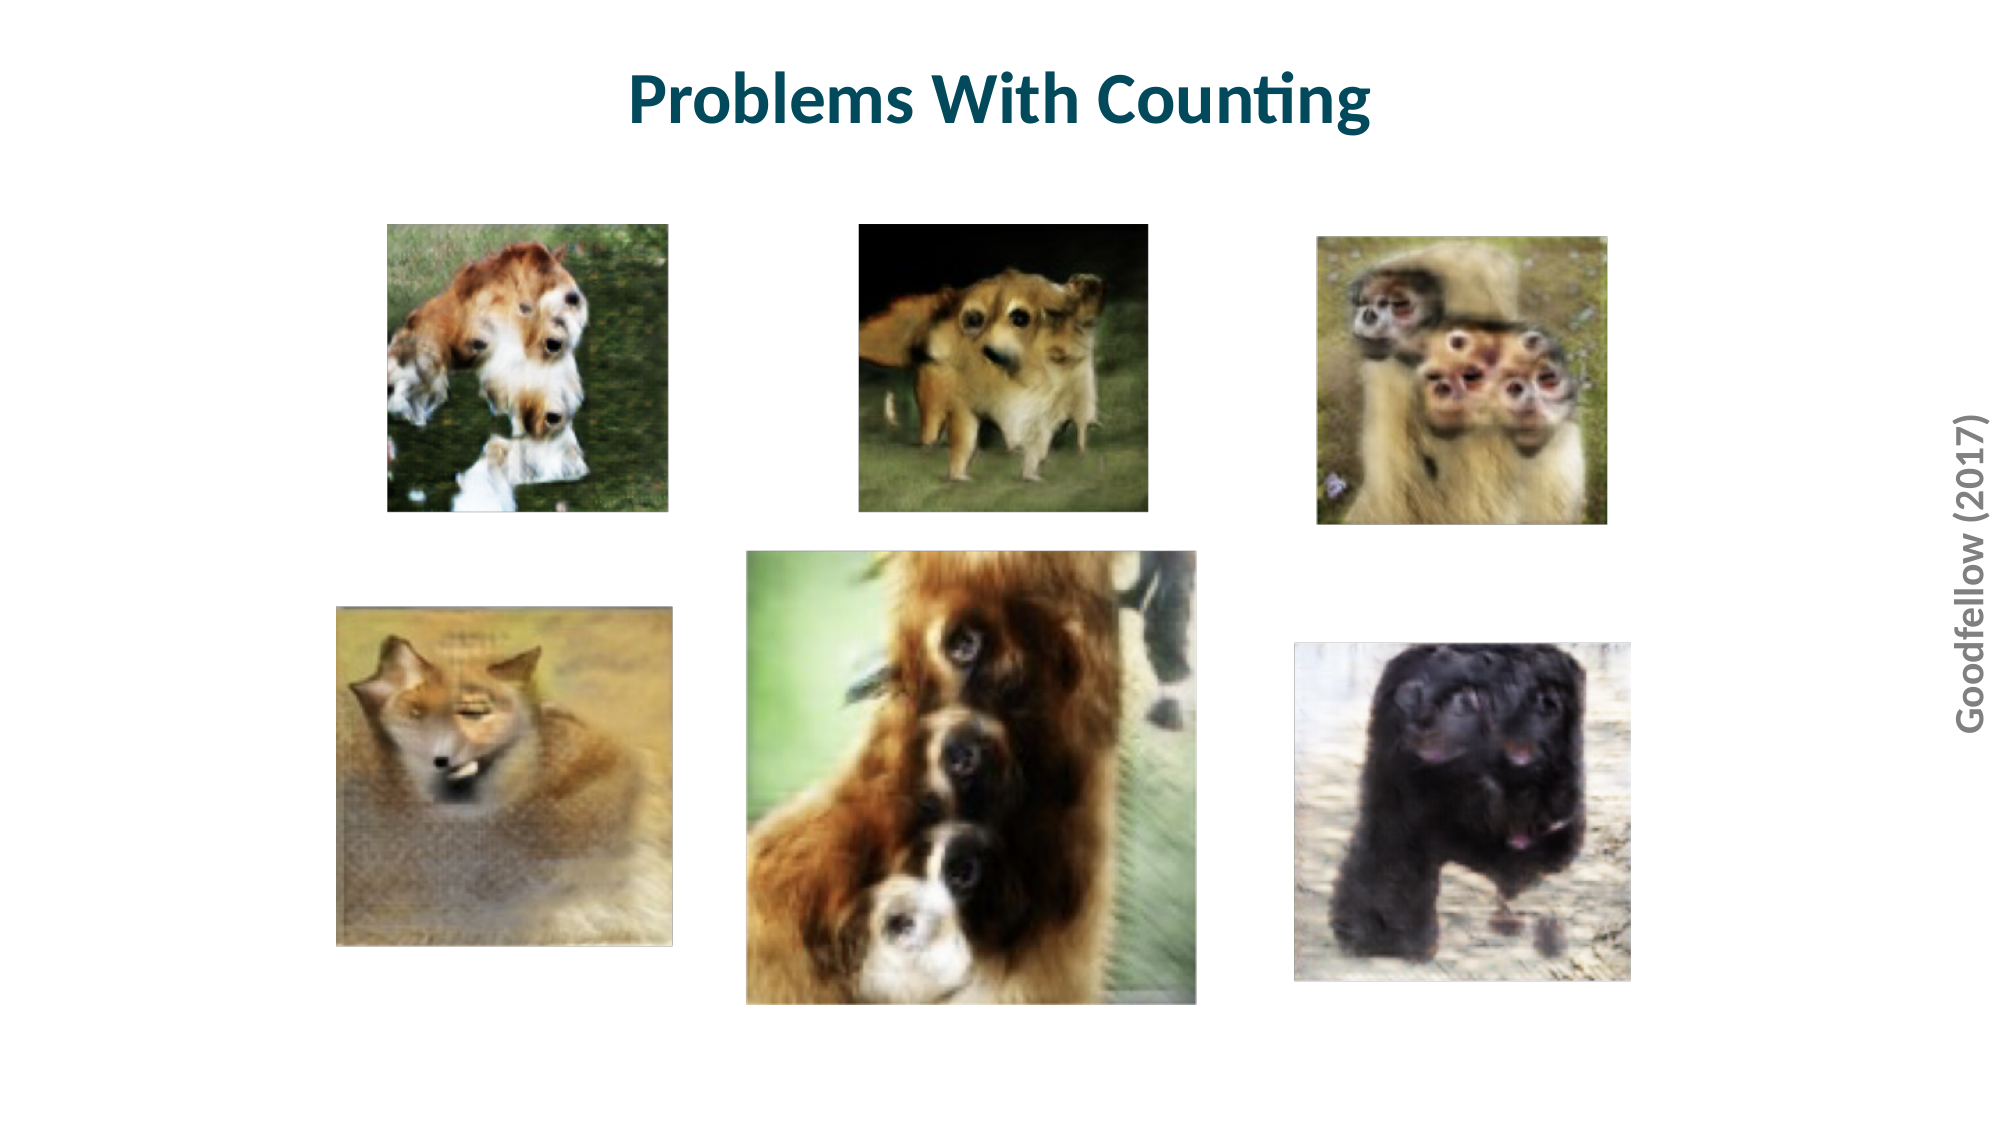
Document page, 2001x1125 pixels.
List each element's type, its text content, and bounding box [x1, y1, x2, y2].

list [335, 224, 1631, 1006]
text_box Goodfellow (2017) [1934, 398, 2000, 750]
title Problems With Counting [99, 24, 1900, 163]
